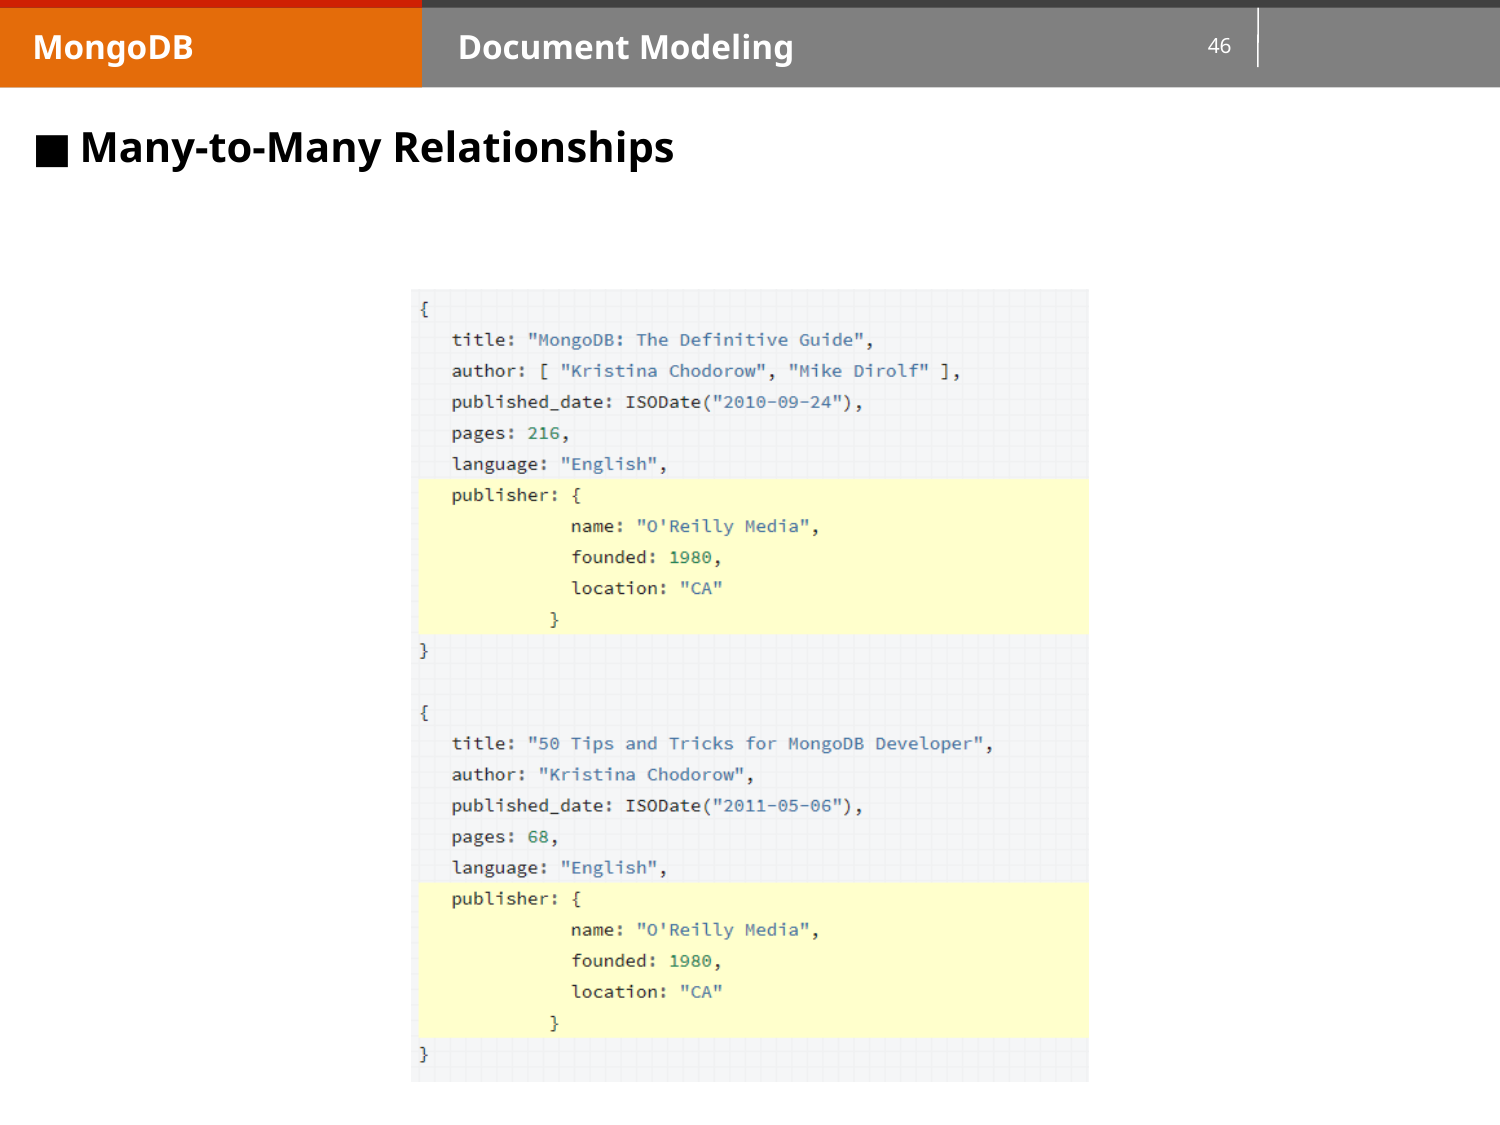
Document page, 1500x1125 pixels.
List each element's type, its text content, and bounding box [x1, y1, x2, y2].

list Many-to-Many Relationships [17, 113, 1483, 1106]
list Document Modeling [442, 10, 1199, 81]
picture [411, 289, 1089, 1082]
list MongoDB [17, 10, 432, 81]
